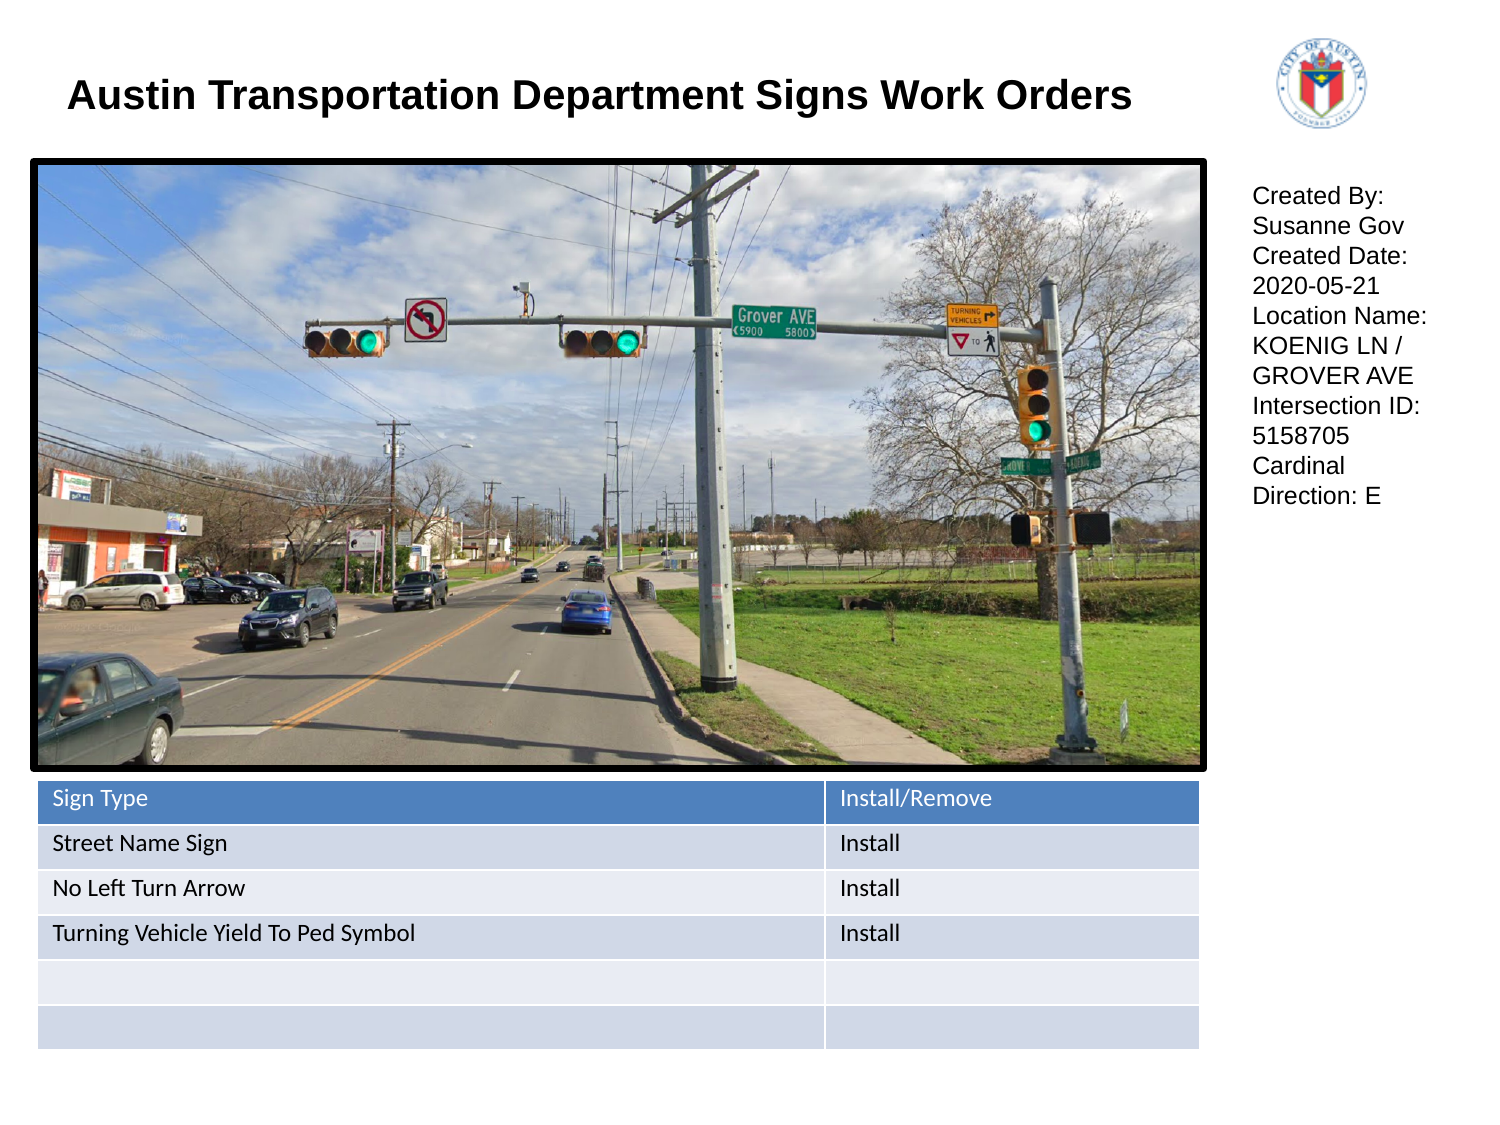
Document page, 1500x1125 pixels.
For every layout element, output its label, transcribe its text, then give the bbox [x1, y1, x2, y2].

table_header Install/Remove [826, 781, 1199, 824]
table_cell [826, 1006, 1199, 1049]
table_cell [38, 1006, 824, 1049]
table_cell No Left Turn Arrow [38, 871, 824, 914]
table_cell Install [826, 871, 1199, 914]
table_cell Street Name Sign [38, 826, 824, 869]
picture [1274, 37, 1369, 132]
table_cell Install [826, 826, 1199, 869]
table_cell Turning Vehicle Yield To Ped Symbol [38, 916, 824, 959]
text_box Created By: Susanne Gov Created Date: 2020-05-21 Location Name: KOENIG LN / GROVER AVE Intersection ID: 5158705 Cardinal Direction: E [1237, 172, 1463, 517]
table_cell [826, 961, 1199, 1004]
table_header Sign Type [38, 781, 824, 824]
table_cell Install [826, 916, 1199, 959]
picture [37, 164, 1201, 766]
text_box Austin Transportation Department Signs Work Orders [51, 60, 1149, 125]
table_cell [38, 961, 824, 1004]
